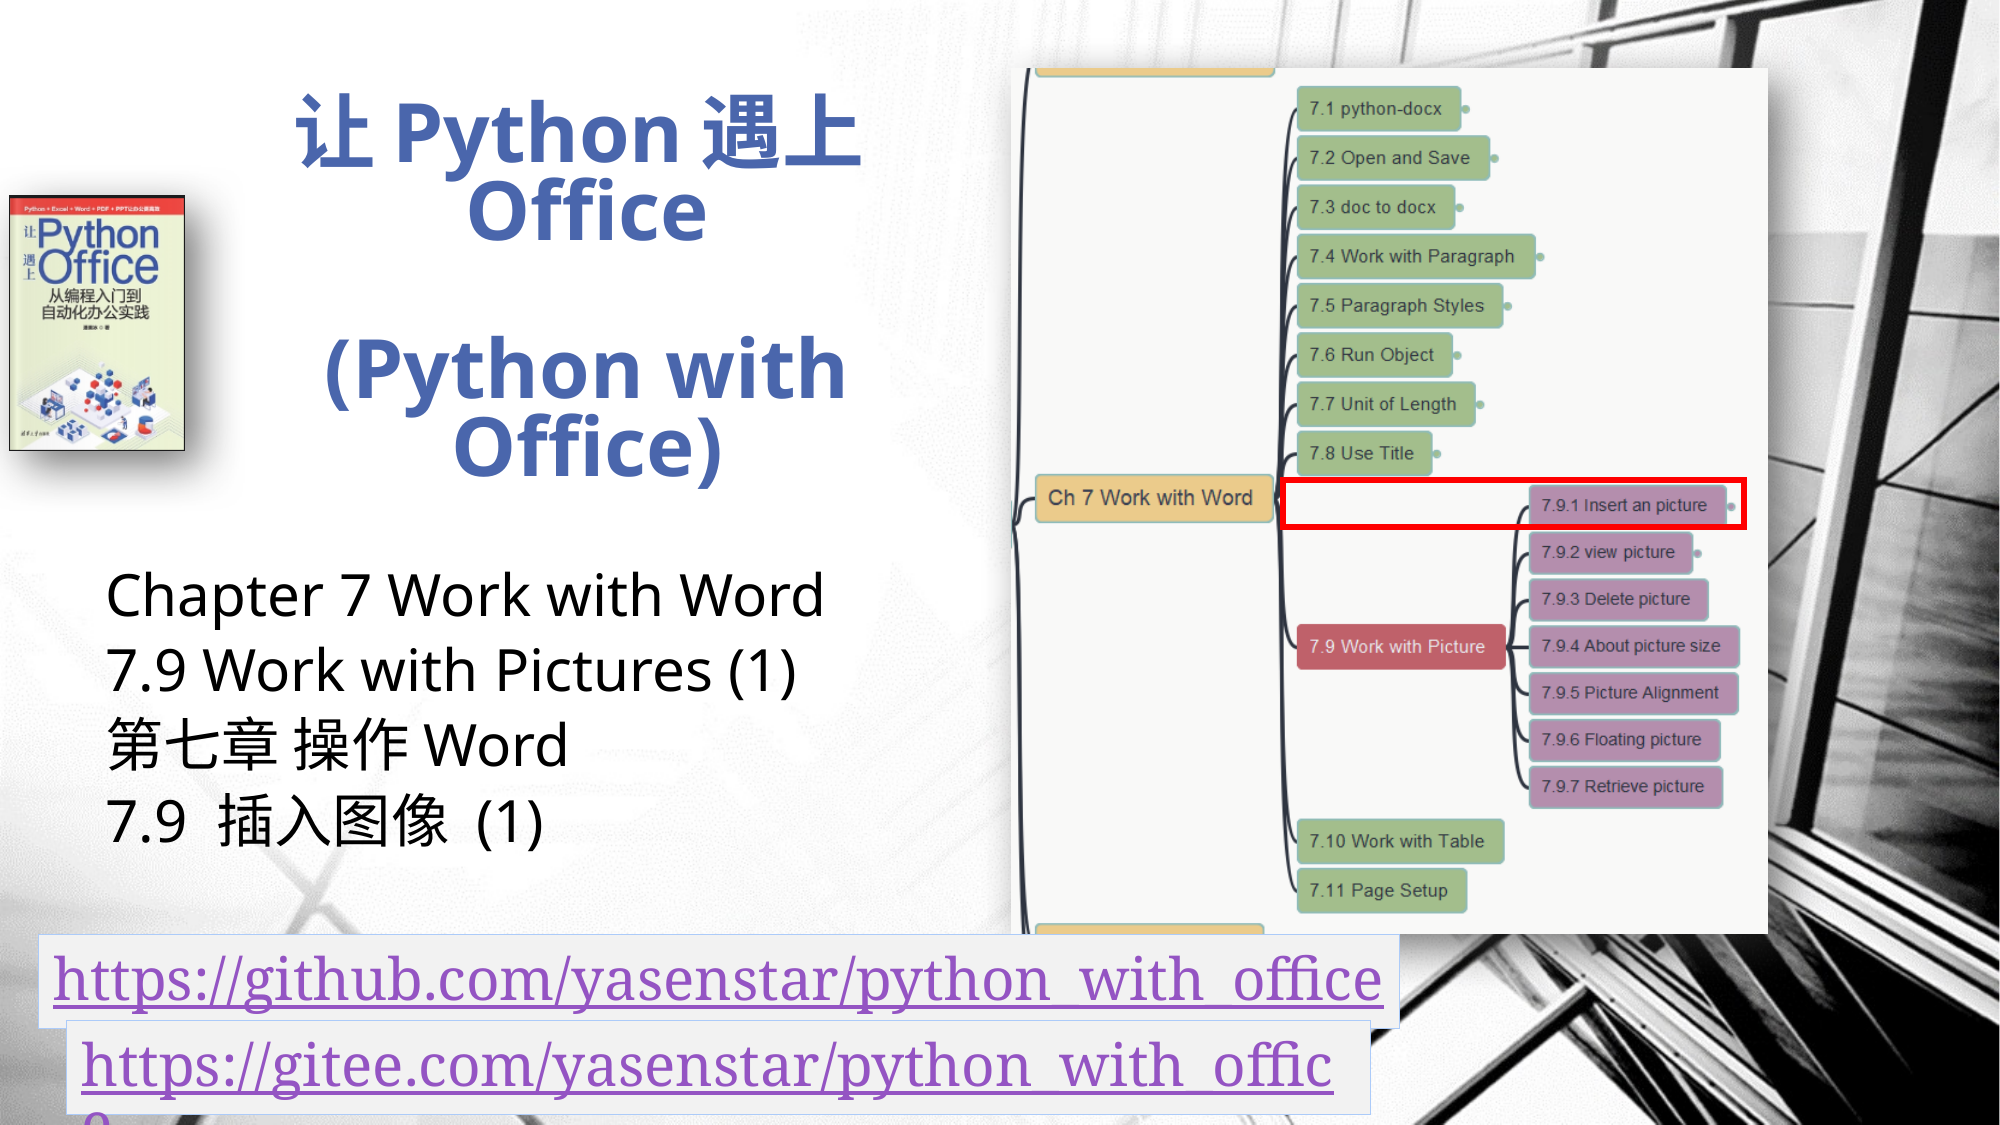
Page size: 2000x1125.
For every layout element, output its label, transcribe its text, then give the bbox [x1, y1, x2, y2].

text_box https://github.com/yasenstar/python_with_office [38, 934, 1400, 1029]
subtitle Chapter 7 Work with Word 7.9 Work with Pictures (1) 第七章 操作Word 7.9 插入图像 (1) [90, 558, 1000, 917]
picture [0, 0, 2000, 1125]
text_box https://gitee.com/yasenstar/python_with_office [66, 1020, 1371, 1115]
title 让Python遇上Office (Python with Office) [174, 87, 1000, 500]
